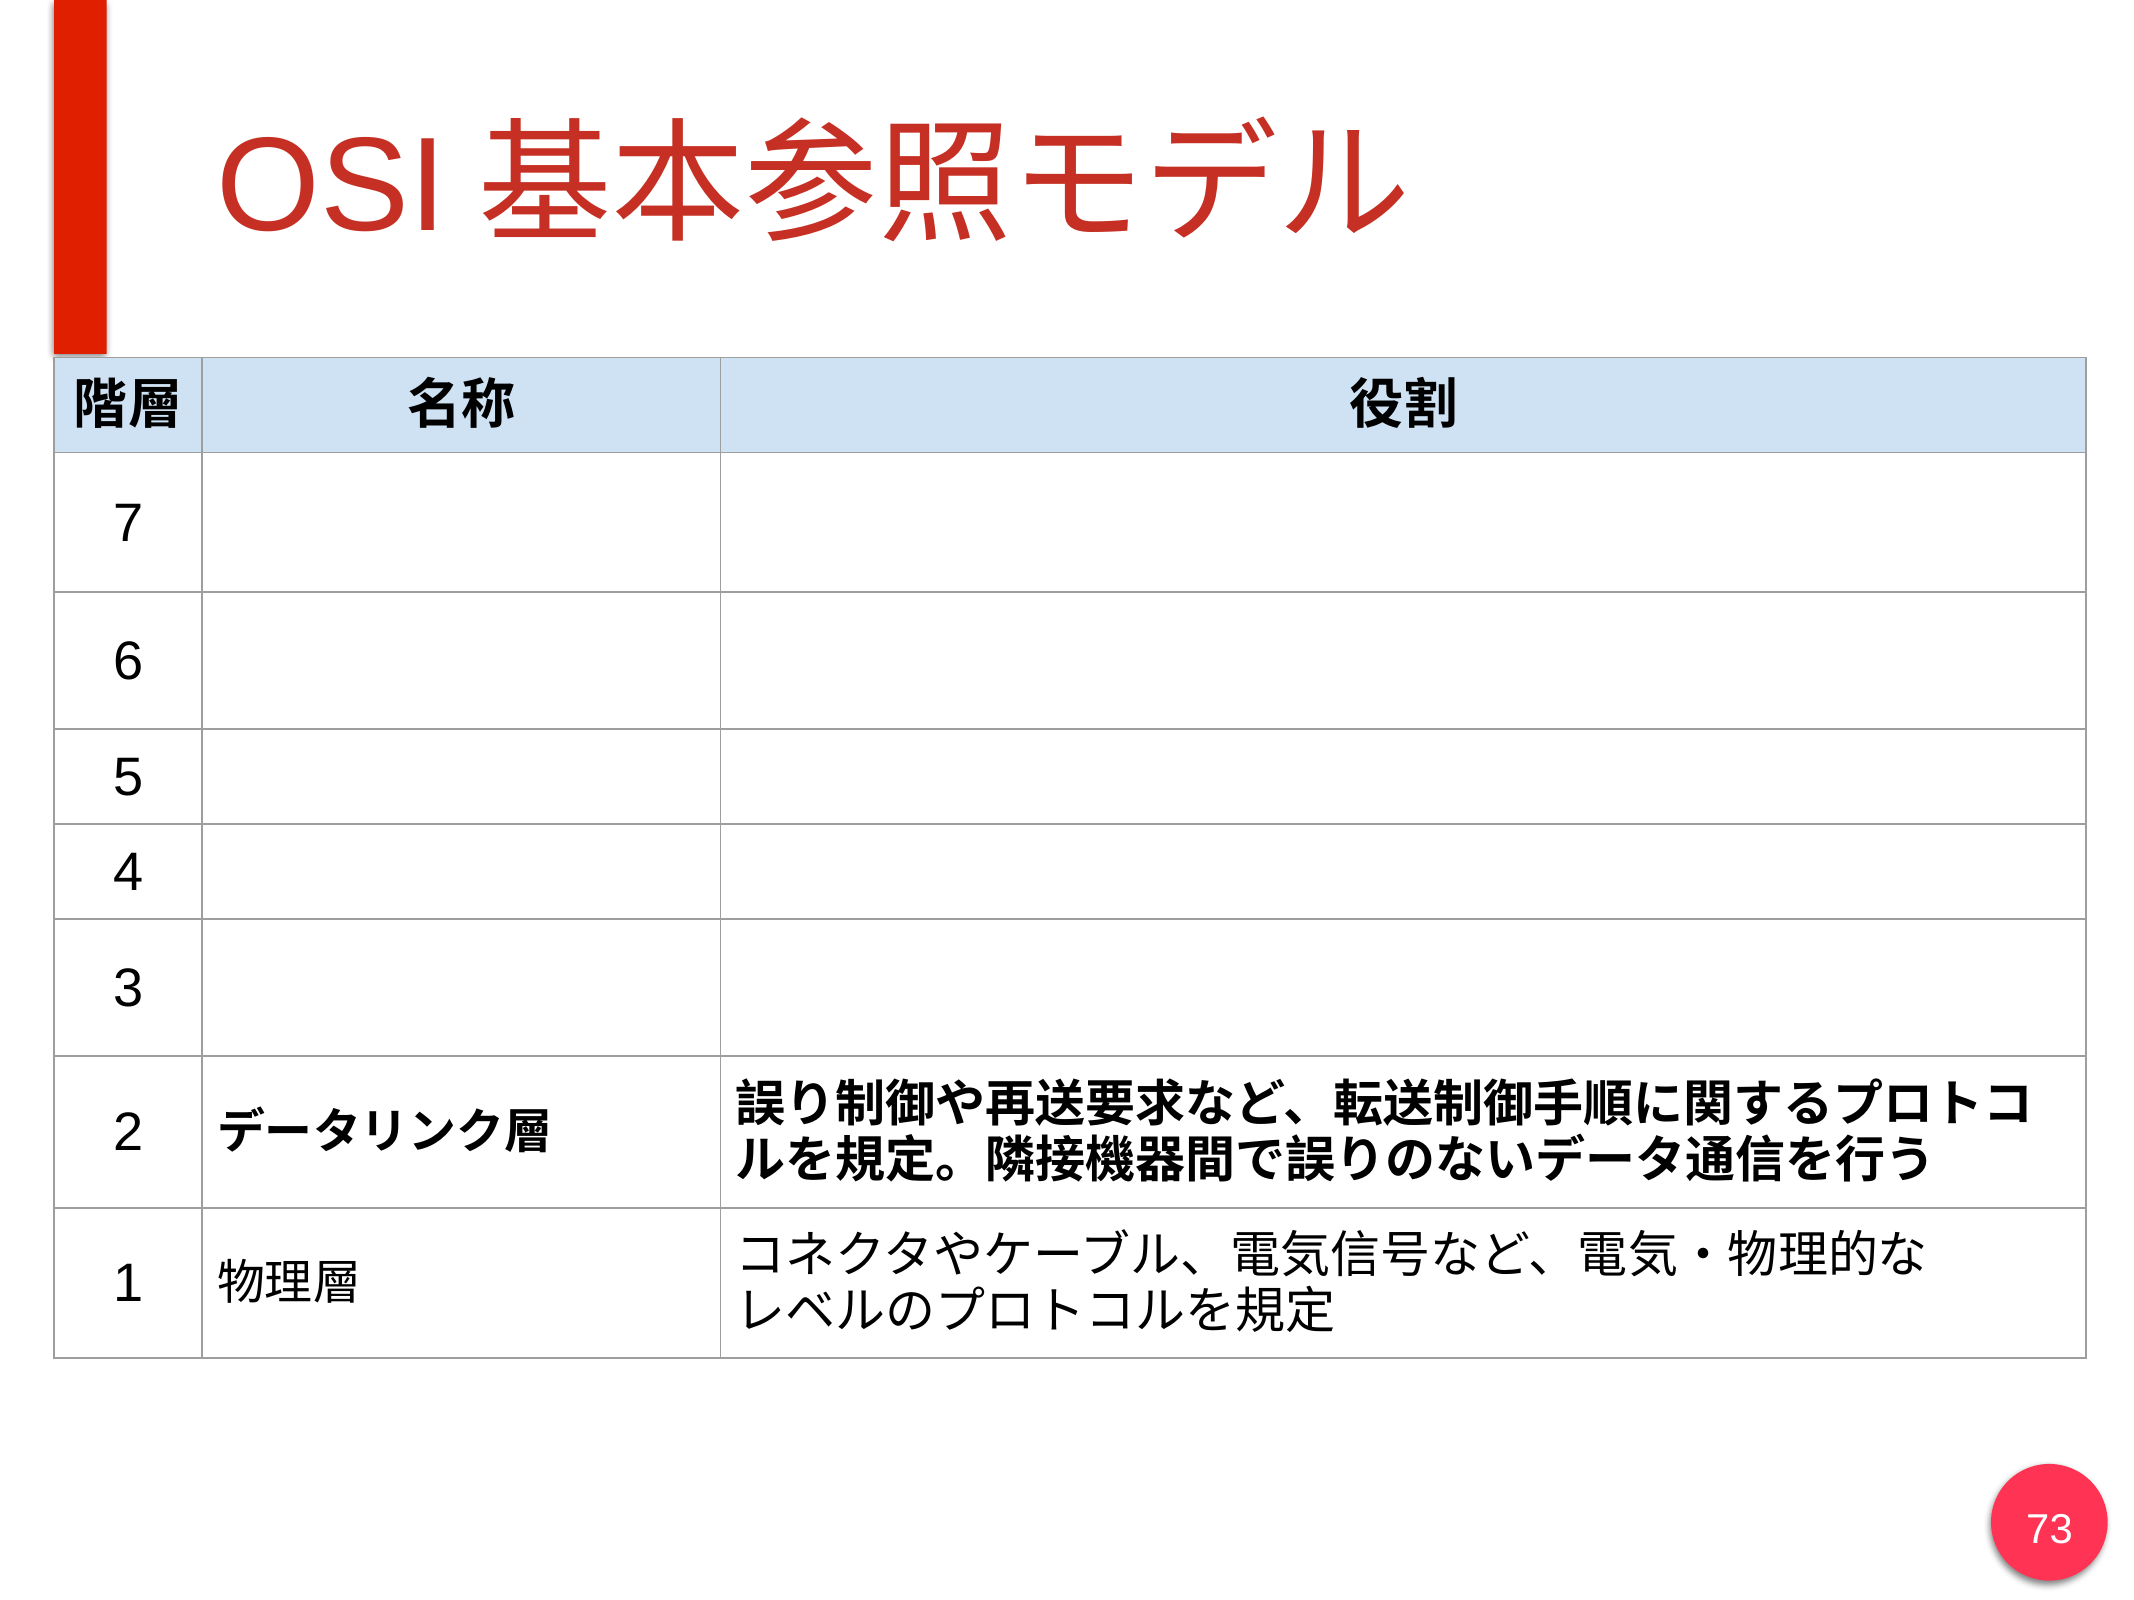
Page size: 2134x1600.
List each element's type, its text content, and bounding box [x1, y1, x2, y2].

table_cell [203, 453, 720, 591]
table_cell [721, 730, 2085, 823]
table_cell [721, 453, 2085, 591]
table_cell 誤り制御や再送要求など、転送制御手順に関するプロトコルを規定。隣接機器間で誤りのないデータ通信を行う [721, 1057, 2085, 1207]
table_cell [203, 920, 720, 1055]
table_cell [721, 825, 2085, 918]
table_cell 4 [55, 825, 201, 918]
title OSI基本参照モデル [208, 18, 2030, 336]
table_header 役割 [721, 358, 2085, 452]
table_cell 1 [55, 1209, 201, 1357]
table_cell 物理層 [203, 1209, 720, 1357]
table_cell [203, 825, 720, 918]
slide_number 73 [2012, 1493, 2087, 1600]
table_cell コネクタやケーブル、電気信号など、電気・物理的な レベルのプロトコルを規定 [721, 1209, 2085, 1357]
table_cell [203, 593, 720, 728]
table_cell [203, 730, 720, 823]
table_cell 6 [55, 593, 201, 728]
table_header 名称 [203, 358, 720, 452]
table_header 階層 [55, 358, 201, 452]
table_cell 2 [55, 1057, 201, 1207]
table_cell [721, 593, 2085, 728]
table_cell 3 [55, 920, 201, 1055]
table_cell 7 [55, 453, 201, 591]
table_cell [721, 920, 2085, 1055]
table_cell データリンク層 [203, 1057, 720, 1207]
table_cell 5 [55, 730, 201, 823]
